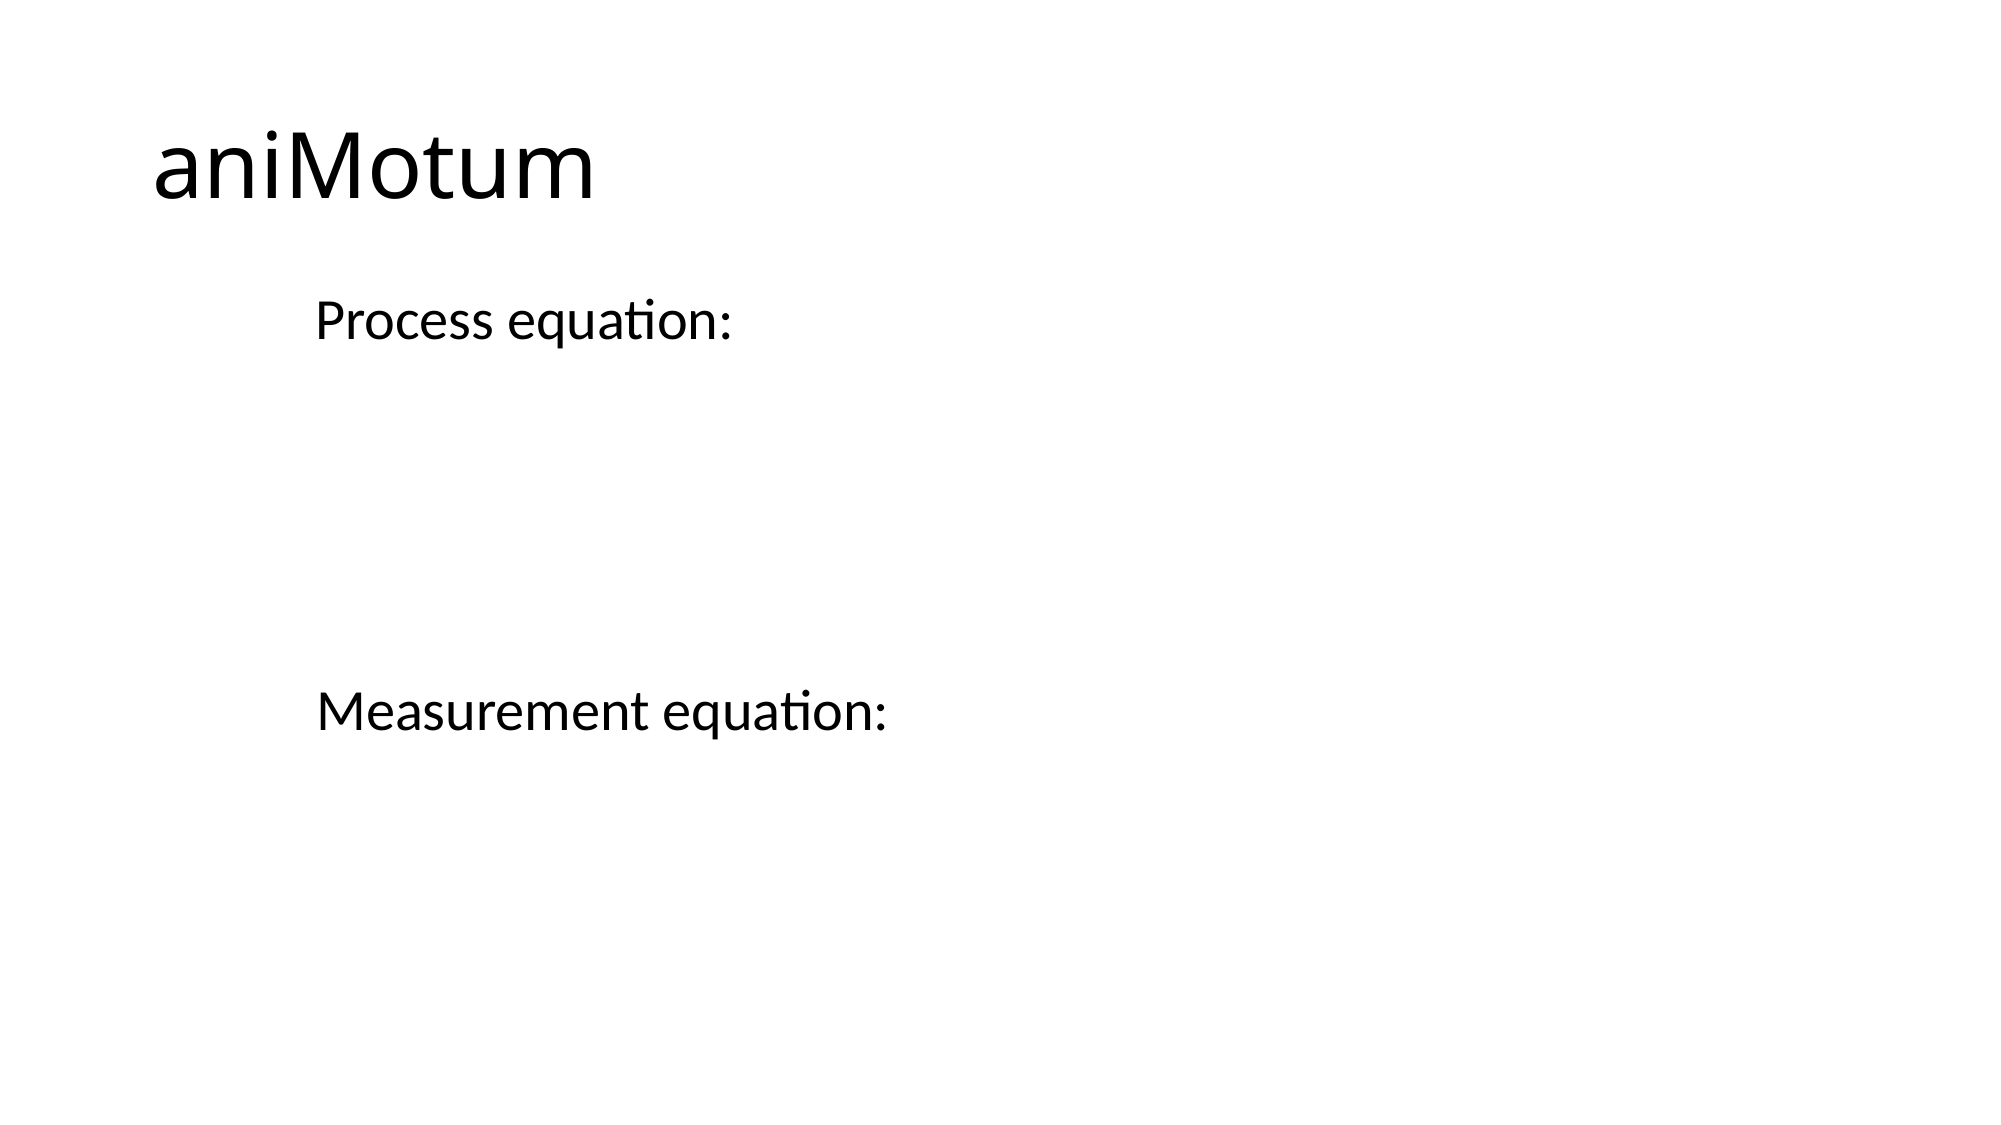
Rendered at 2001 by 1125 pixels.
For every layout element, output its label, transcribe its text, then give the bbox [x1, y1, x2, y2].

title aniMotum [137, 59, 1863, 278]
text_box Measurement equation: [301, 664, 905, 750]
text_box Process equation: [300, 274, 750, 359]
